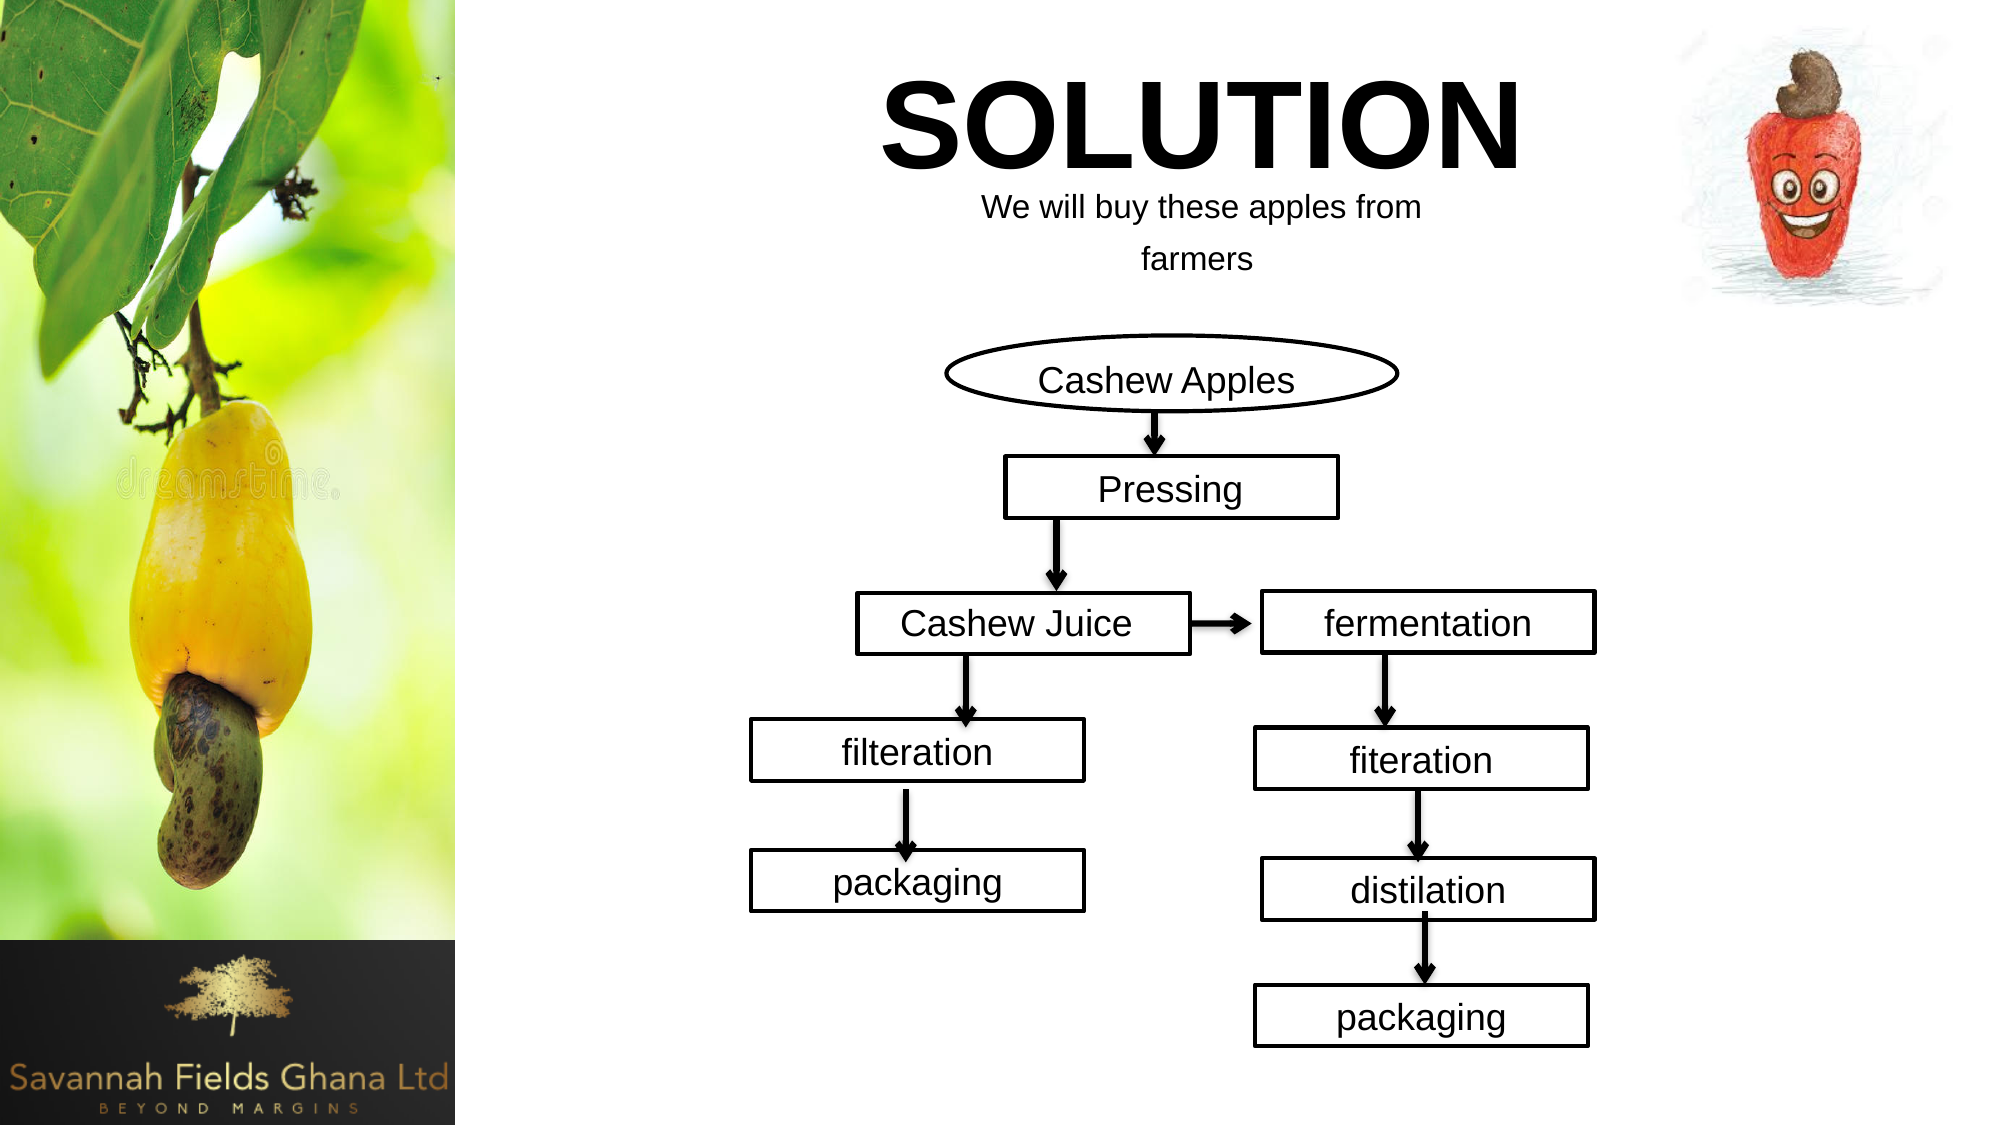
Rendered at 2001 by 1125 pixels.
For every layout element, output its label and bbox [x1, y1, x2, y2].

text_box [750, 51, 1634, 1047]
picture [1671, 25, 1954, 308]
picture [0, 0, 455, 1125]
